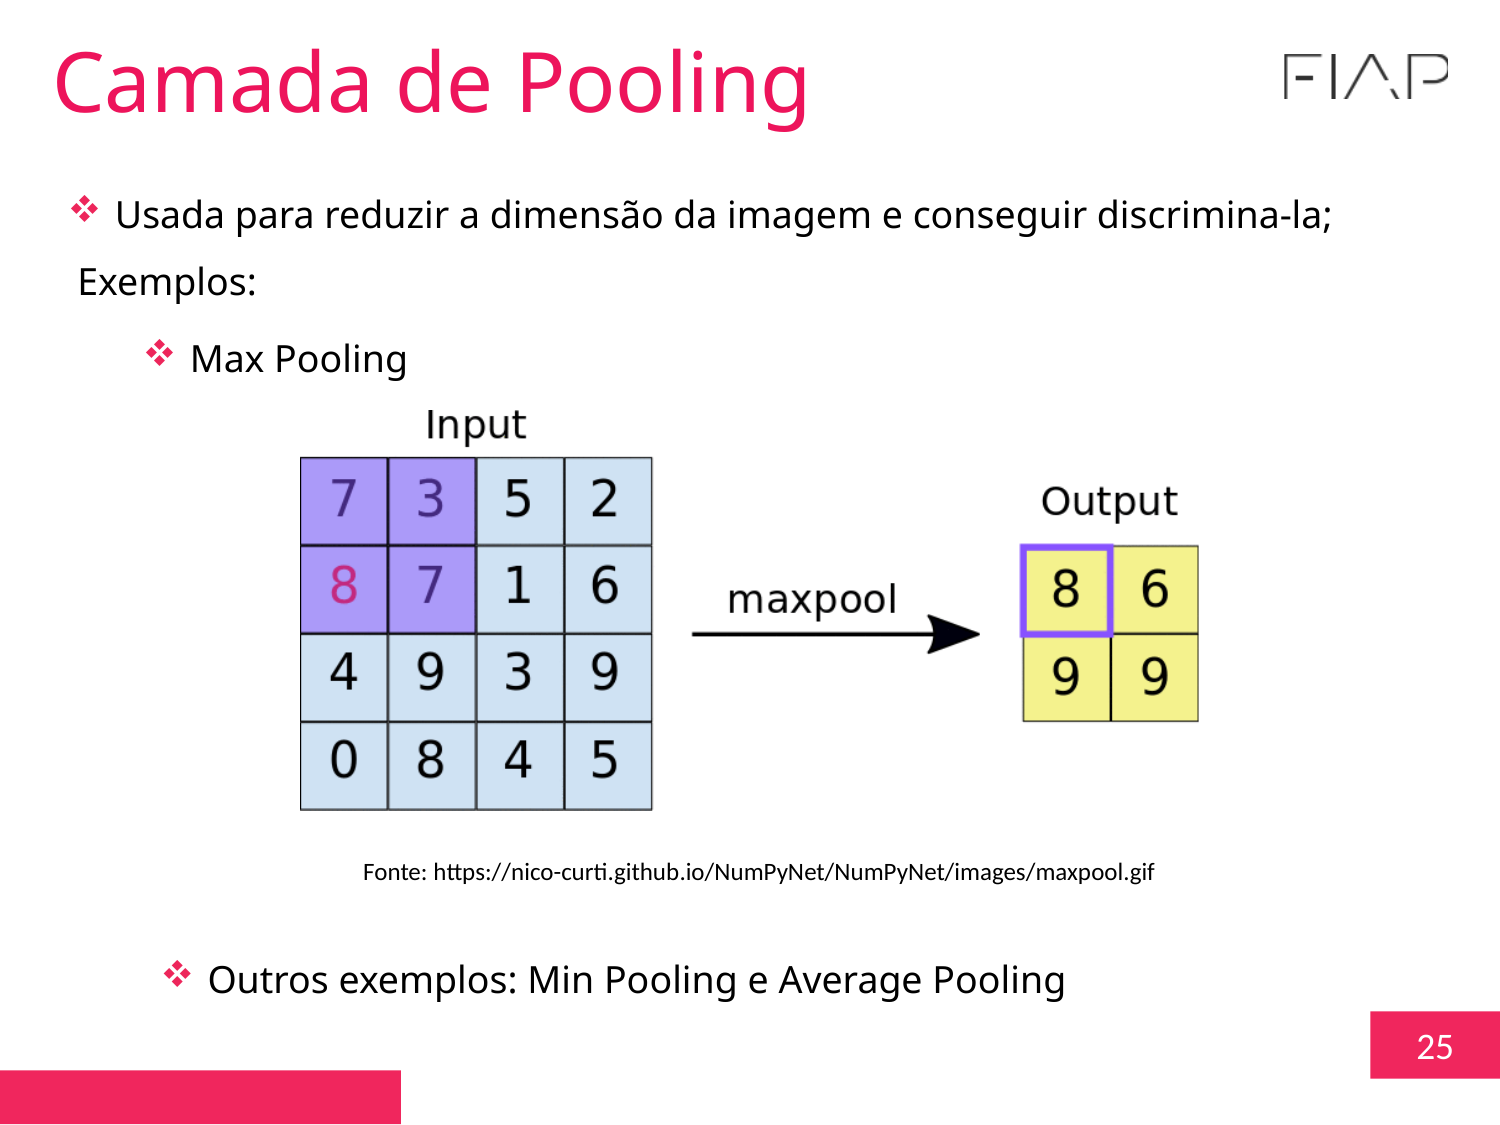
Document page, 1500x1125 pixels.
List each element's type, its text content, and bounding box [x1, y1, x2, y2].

text_box Camada de Pooling [37, 21, 1329, 137]
text_box Max Pooling [53, 305, 1412, 388]
text_box Fonte: https://nico-curti.github.io/NumPyNet/NumPyNet/images/maxpool.gif [348, 847, 1199, 893]
text_box Outros exemplos: Min Pooling e Average Pooling [70, 925, 1430, 1009]
picture [300, 410, 1200, 811]
text_box Usada para reduzir a dimensão da imagem e conseguir discrimina-la; Exemplos: [53, 160, 1412, 305]
